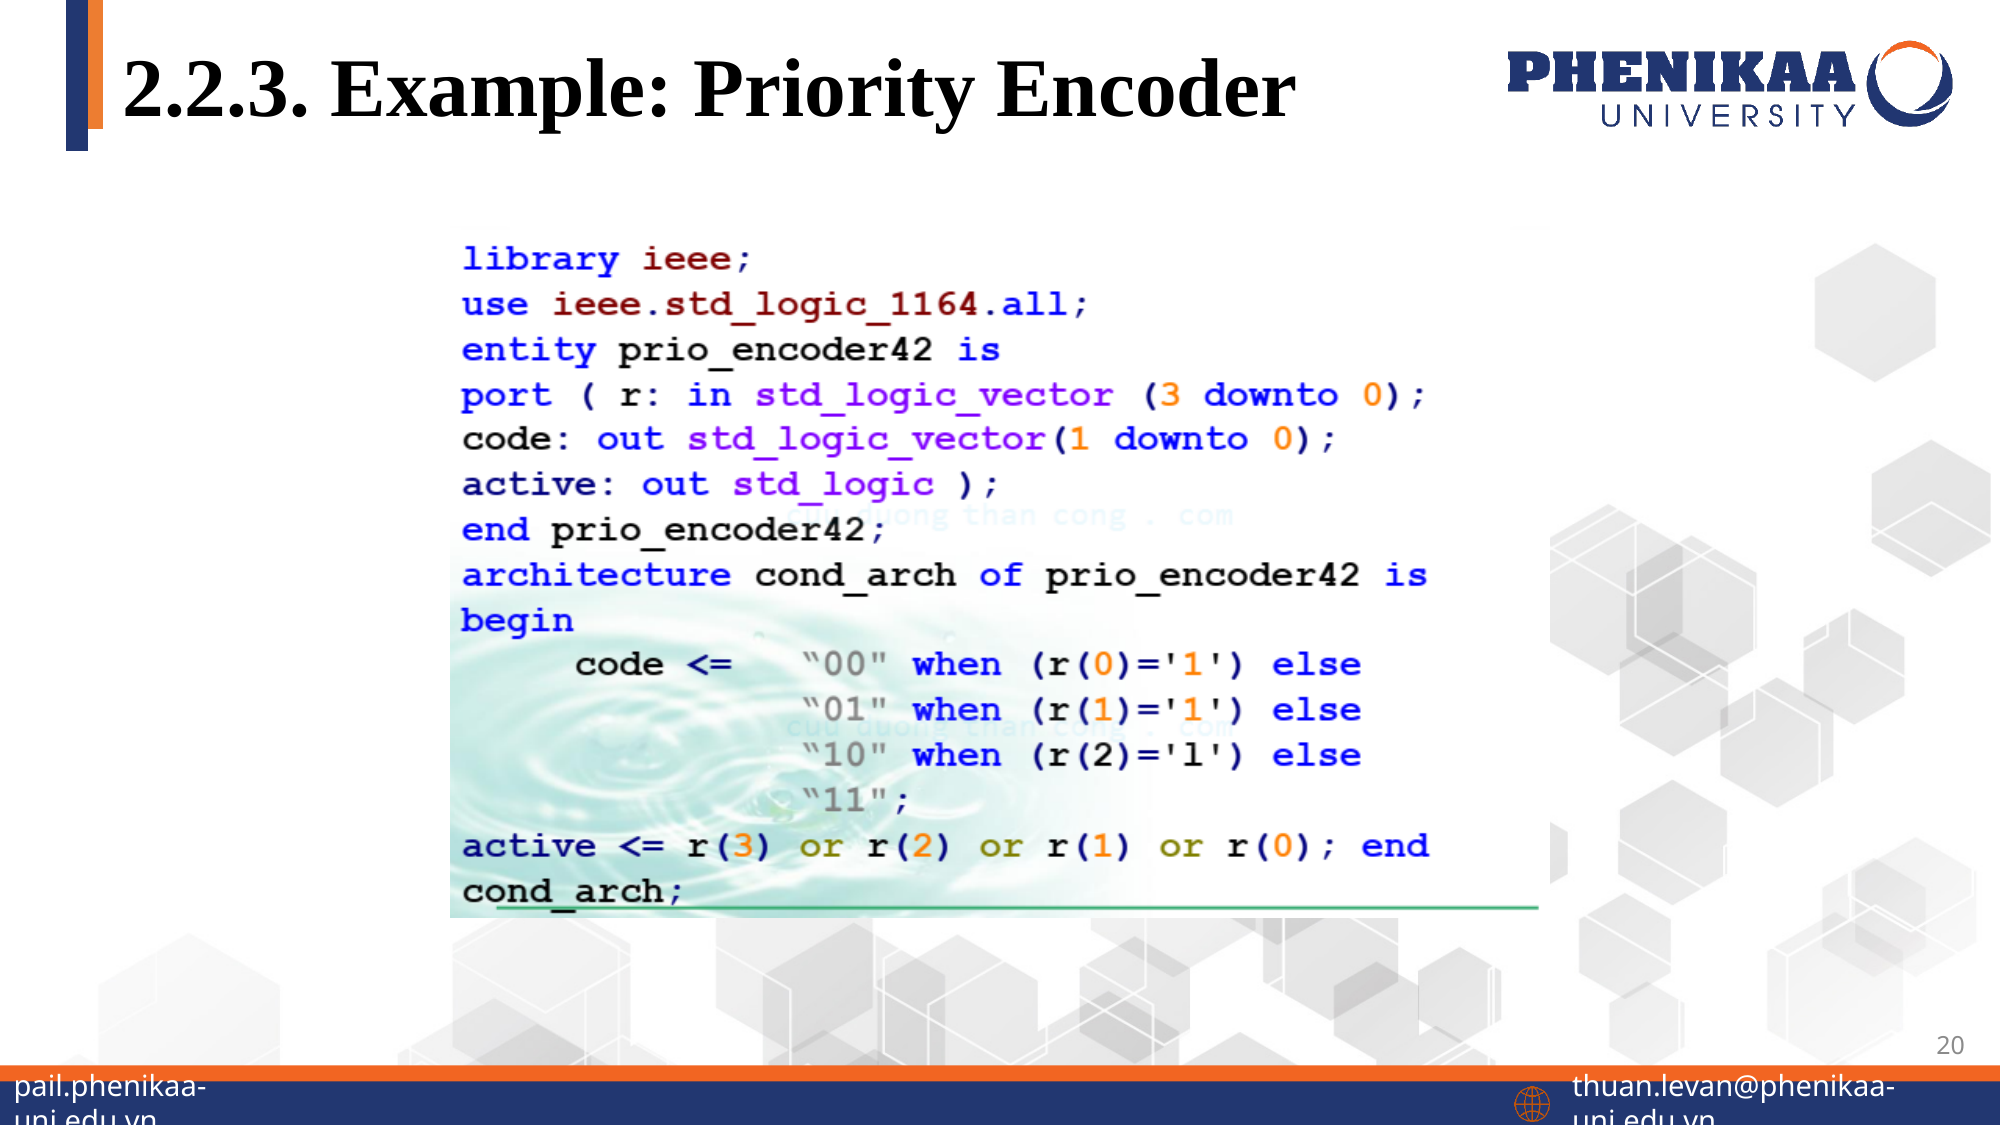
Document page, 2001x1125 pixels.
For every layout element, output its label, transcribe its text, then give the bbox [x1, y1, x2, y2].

slide_number 20 [1529, 1016, 1980, 1077]
picture [0, 0, 2000, 1065]
title 2.2.3. Example: Priority Encoder [107, 37, 1948, 128]
